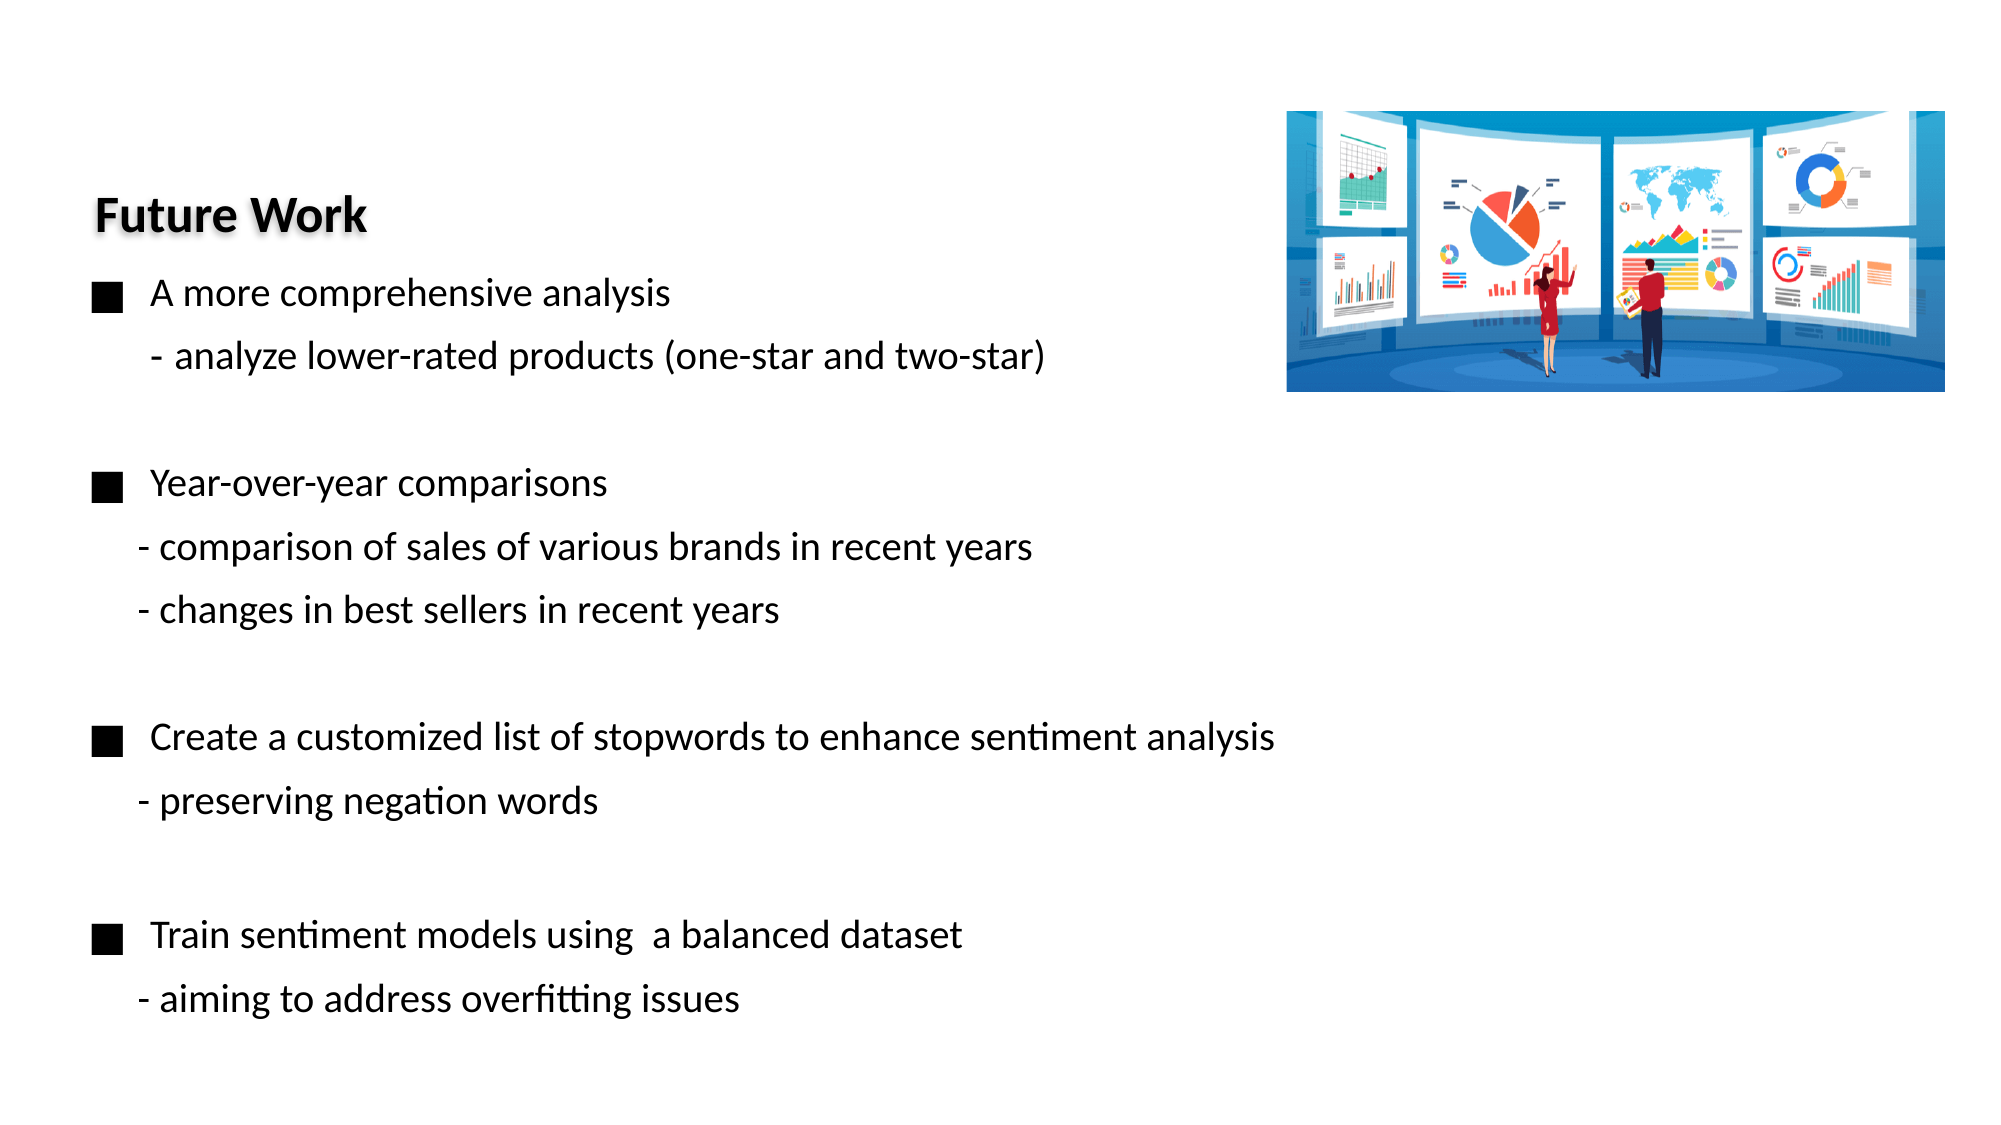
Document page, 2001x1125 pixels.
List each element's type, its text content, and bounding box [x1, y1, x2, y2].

picture [1286, 111, 1946, 393]
title Future Work [80, 111, 1285, 250]
subtitle A more comprehensive analysis - analyze lower-rated products (one-star and two-star) Year-over-year comparisons - comparison of sales of various brands in recent years - changes in best sellers in recent years Create a customized list of stopwords to enhance sentiment analysis - preserving negation words Train sentiment models using a balanced dataset - aiming to address overfitting issues [0, 250, 1810, 1092]
